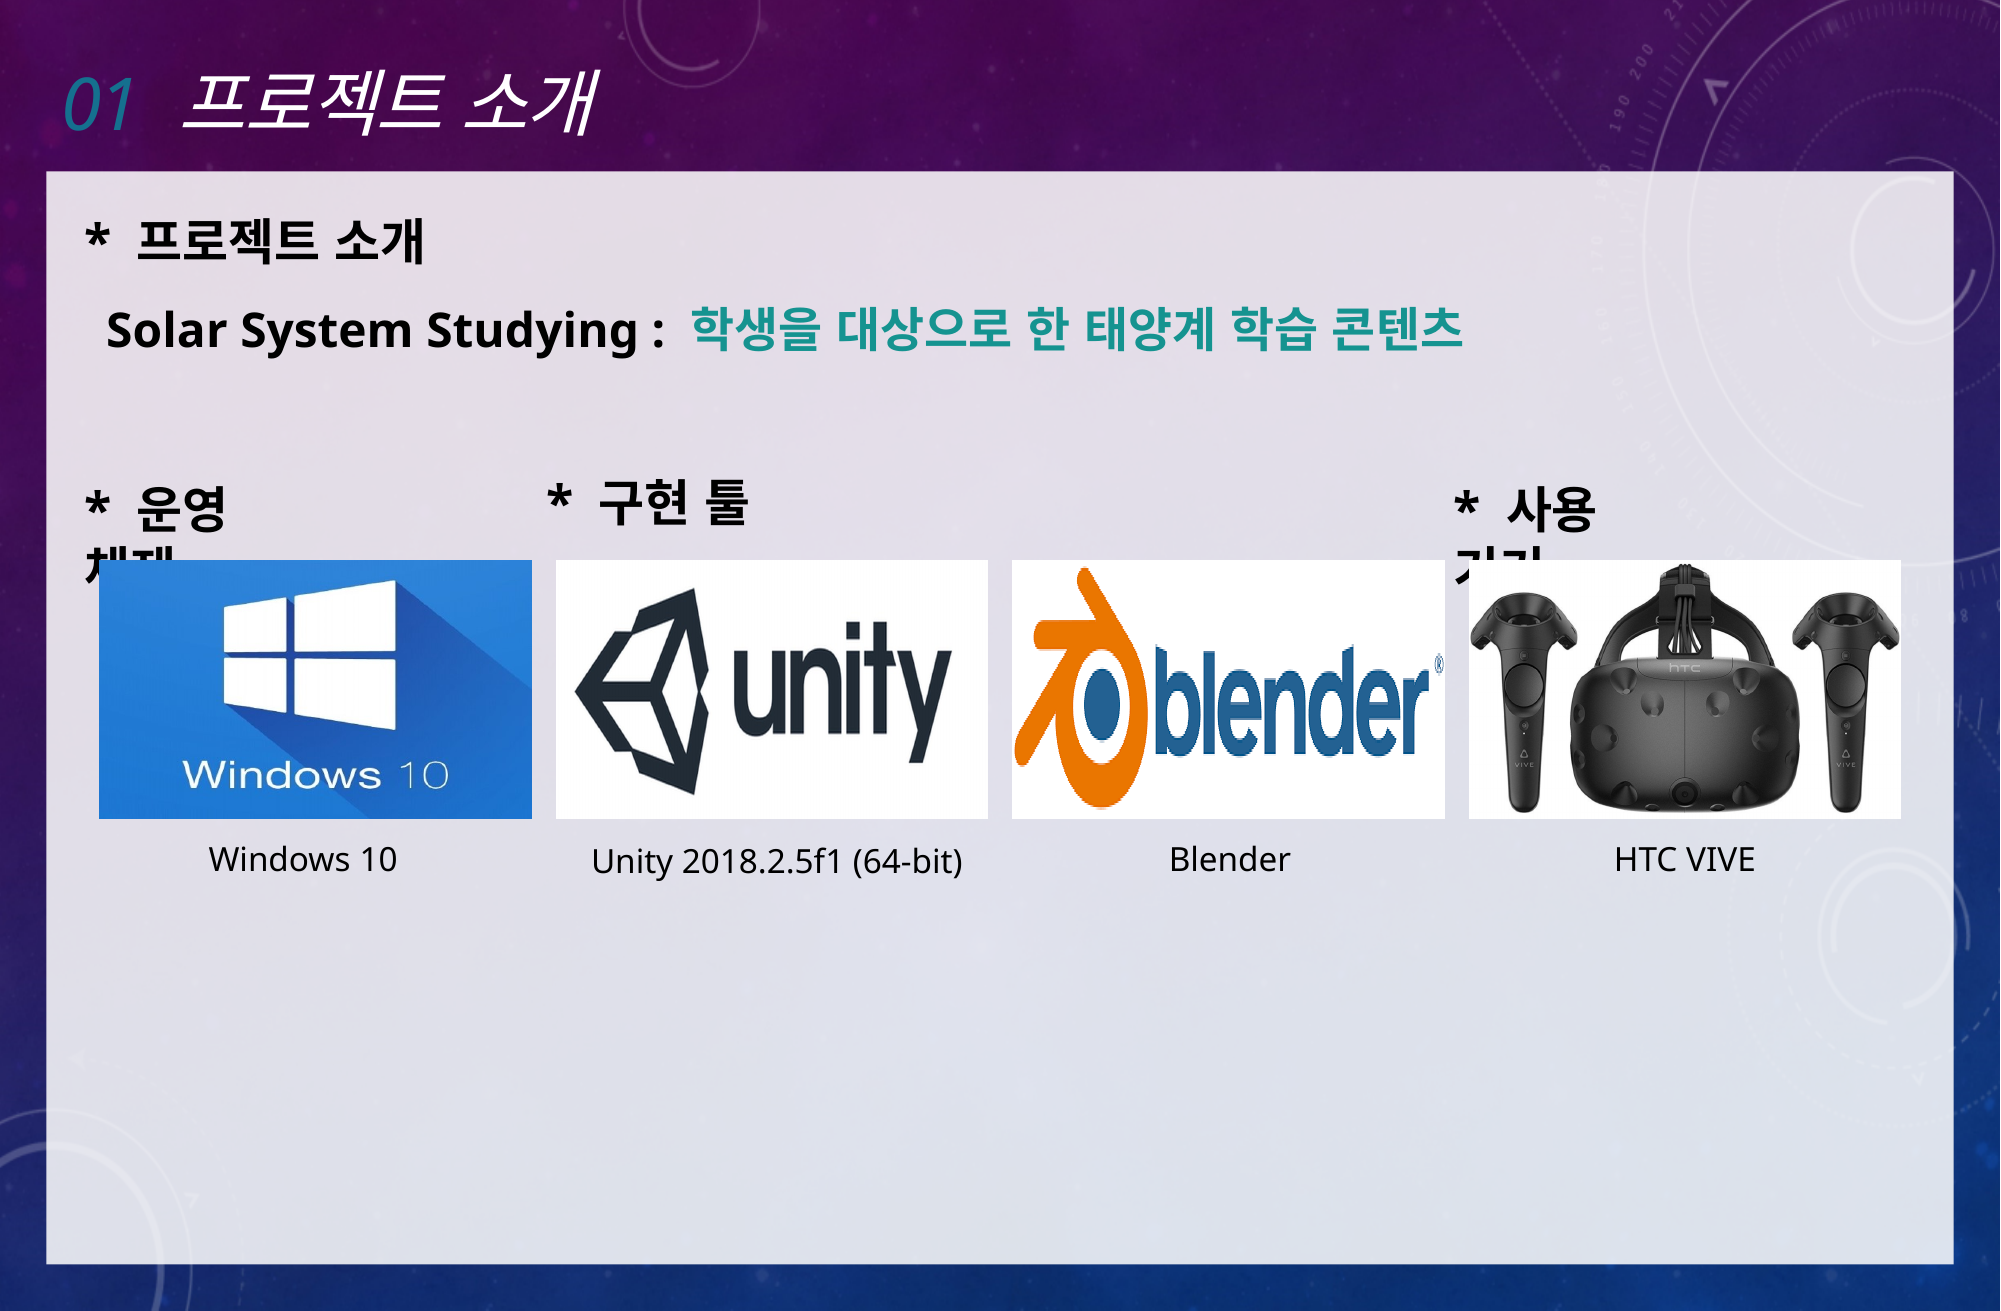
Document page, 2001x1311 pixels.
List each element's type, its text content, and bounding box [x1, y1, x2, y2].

text_box * 사용 기기 [1438, 470, 1715, 606]
text_box * 프로젝트 소개 [69, 202, 488, 278]
text_box HTC VIVE [1599, 830, 1771, 886]
picture [0, 0, 2000, 1311]
text_box 01 프로젝트 소개 [46, 46, 1709, 158]
text_box * 구현 툴 [531, 464, 808, 539]
text_box [45, 170, 1955, 1265]
text_box Unity 2018.2.5f1 (64-bit) [567, 832, 978, 888]
text_box Blender [1154, 830, 1315, 886]
text_box * 운영 체제 [69, 470, 346, 606]
text_box Windows 10 [193, 830, 413, 886]
text_box Solar System Studying : 학생을 대상으로 한 태양계 학습 콘텐츠 [91, 292, 1885, 365]
